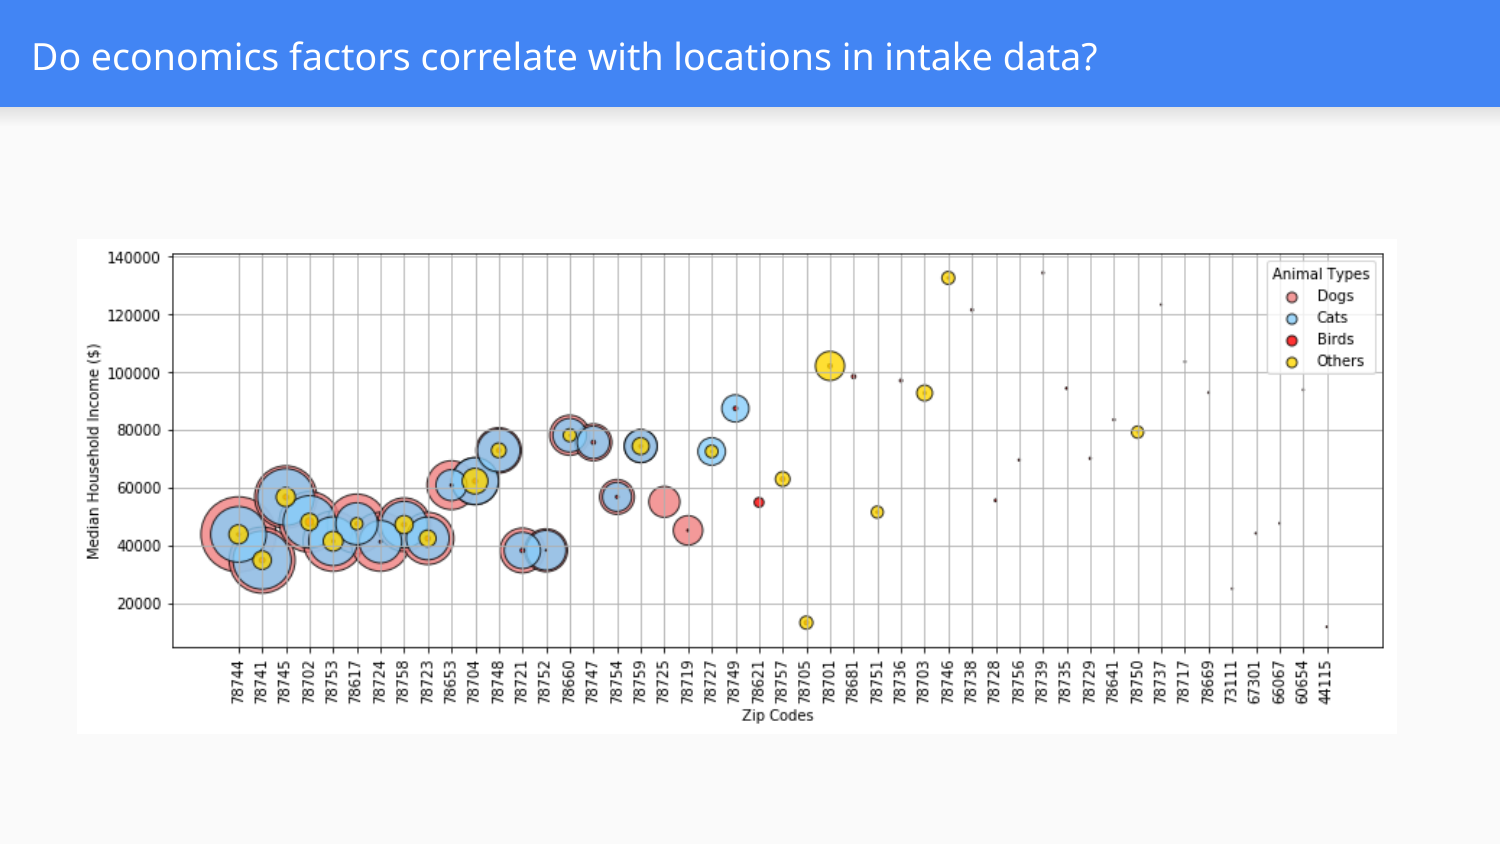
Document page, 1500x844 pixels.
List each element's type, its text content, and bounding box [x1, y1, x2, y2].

title Do economics factors correlate with locations in intake data? [16, 2, 1464, 102]
picture [77, 239, 1397, 734]
